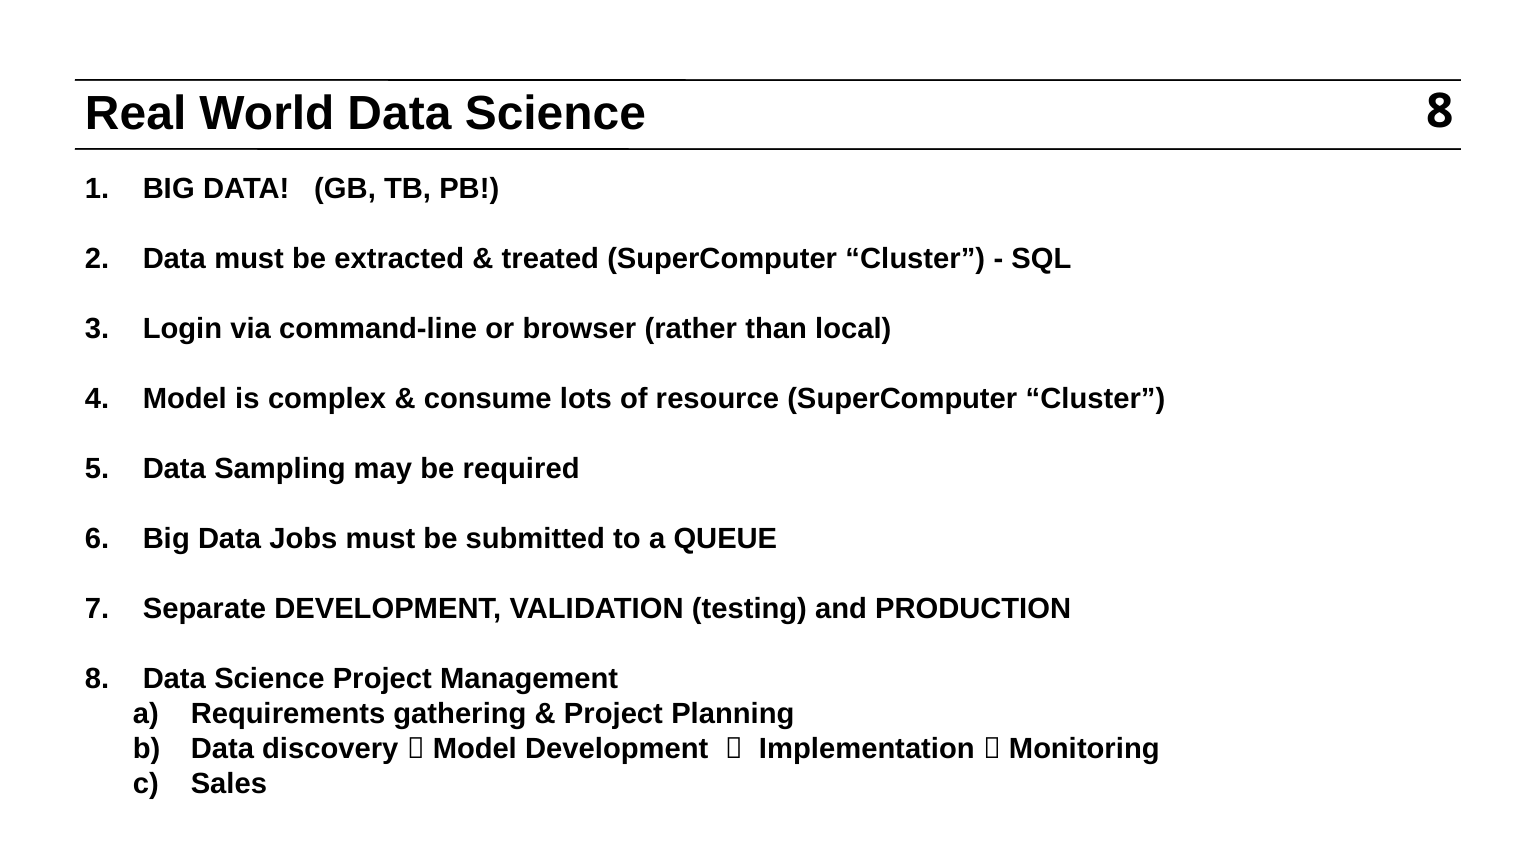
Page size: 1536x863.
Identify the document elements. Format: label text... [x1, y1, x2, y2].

title Real World Data Science [76, 82, 1369, 160]
list BIG DATA! (GB, TB, PB!) Data must be extracted & treated (SuperComputer “Cluster”) - SQL Login via command-line or browser (rather than local) Model is complex & consume lots of resource (SuperComputer “Cluster”) Data Sampling may be required Big Data Jobs must be submitted to a QUEUE Separate DEVELOPMENT, VALIDATION (testing) and PRODUCTION Data Science Project Management Requirements gathering & Project Planning Data discovery  Model Development  Implementation  Monitoring Sales [76, 160, 1460, 823]
slide_number 8 [1424, 83, 1456, 142]
